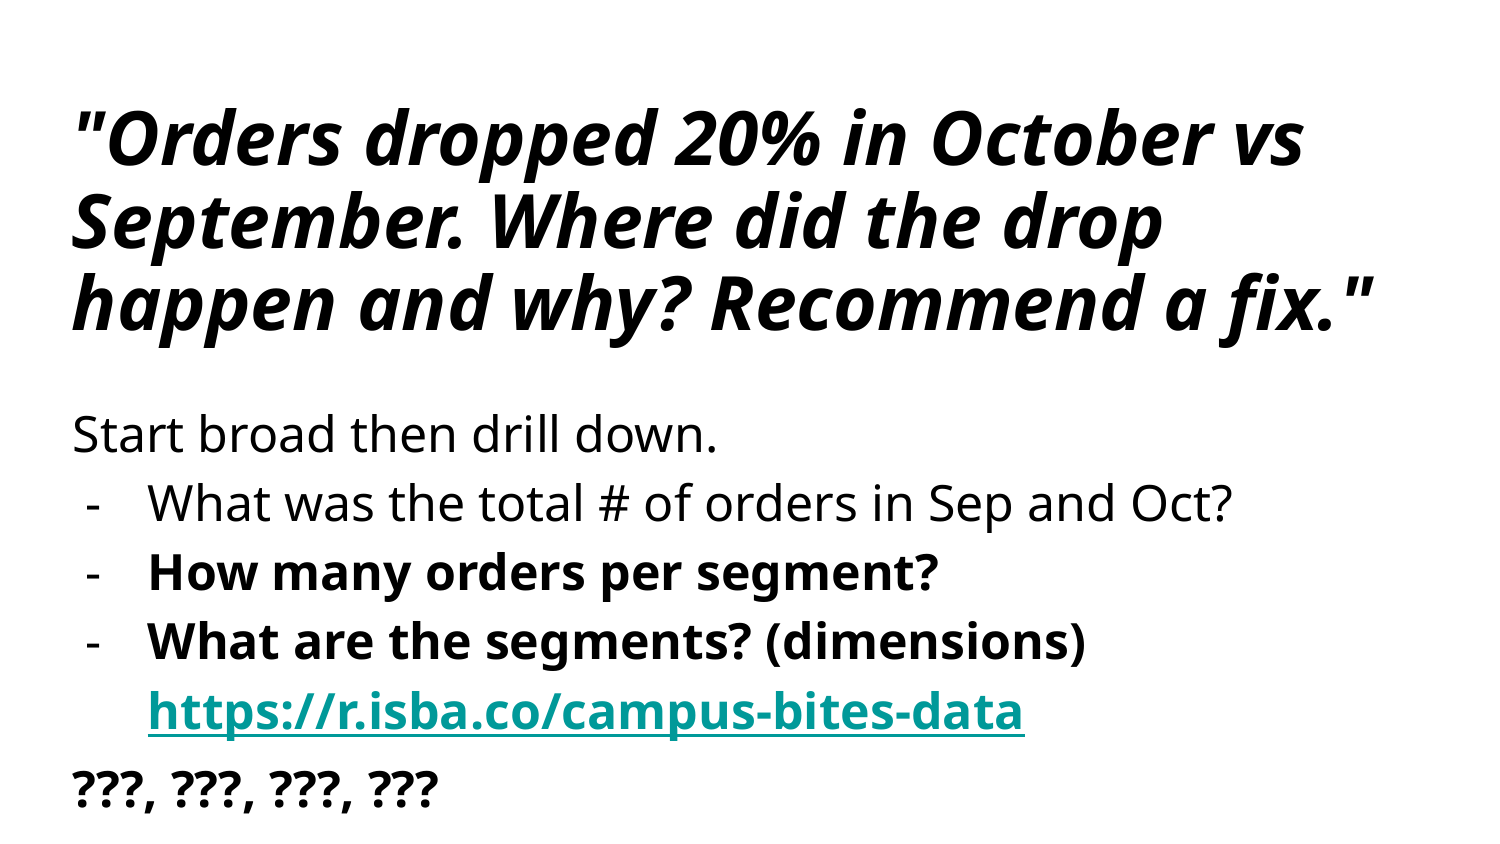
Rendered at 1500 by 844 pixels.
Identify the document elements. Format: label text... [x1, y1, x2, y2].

title "Orders dropped 20% in October vs September. Where did the drop happen and why? Recommend a fix." [71, 93, 1423, 370]
list Start broad then drill down. What was the total # of orders in Sep and Oct? How many orders per segment? What are the segments? (dimensions) https://r.isba.co/campus-bites-data ???, ???, ???, ??? [72, 388, 1422, 814]
